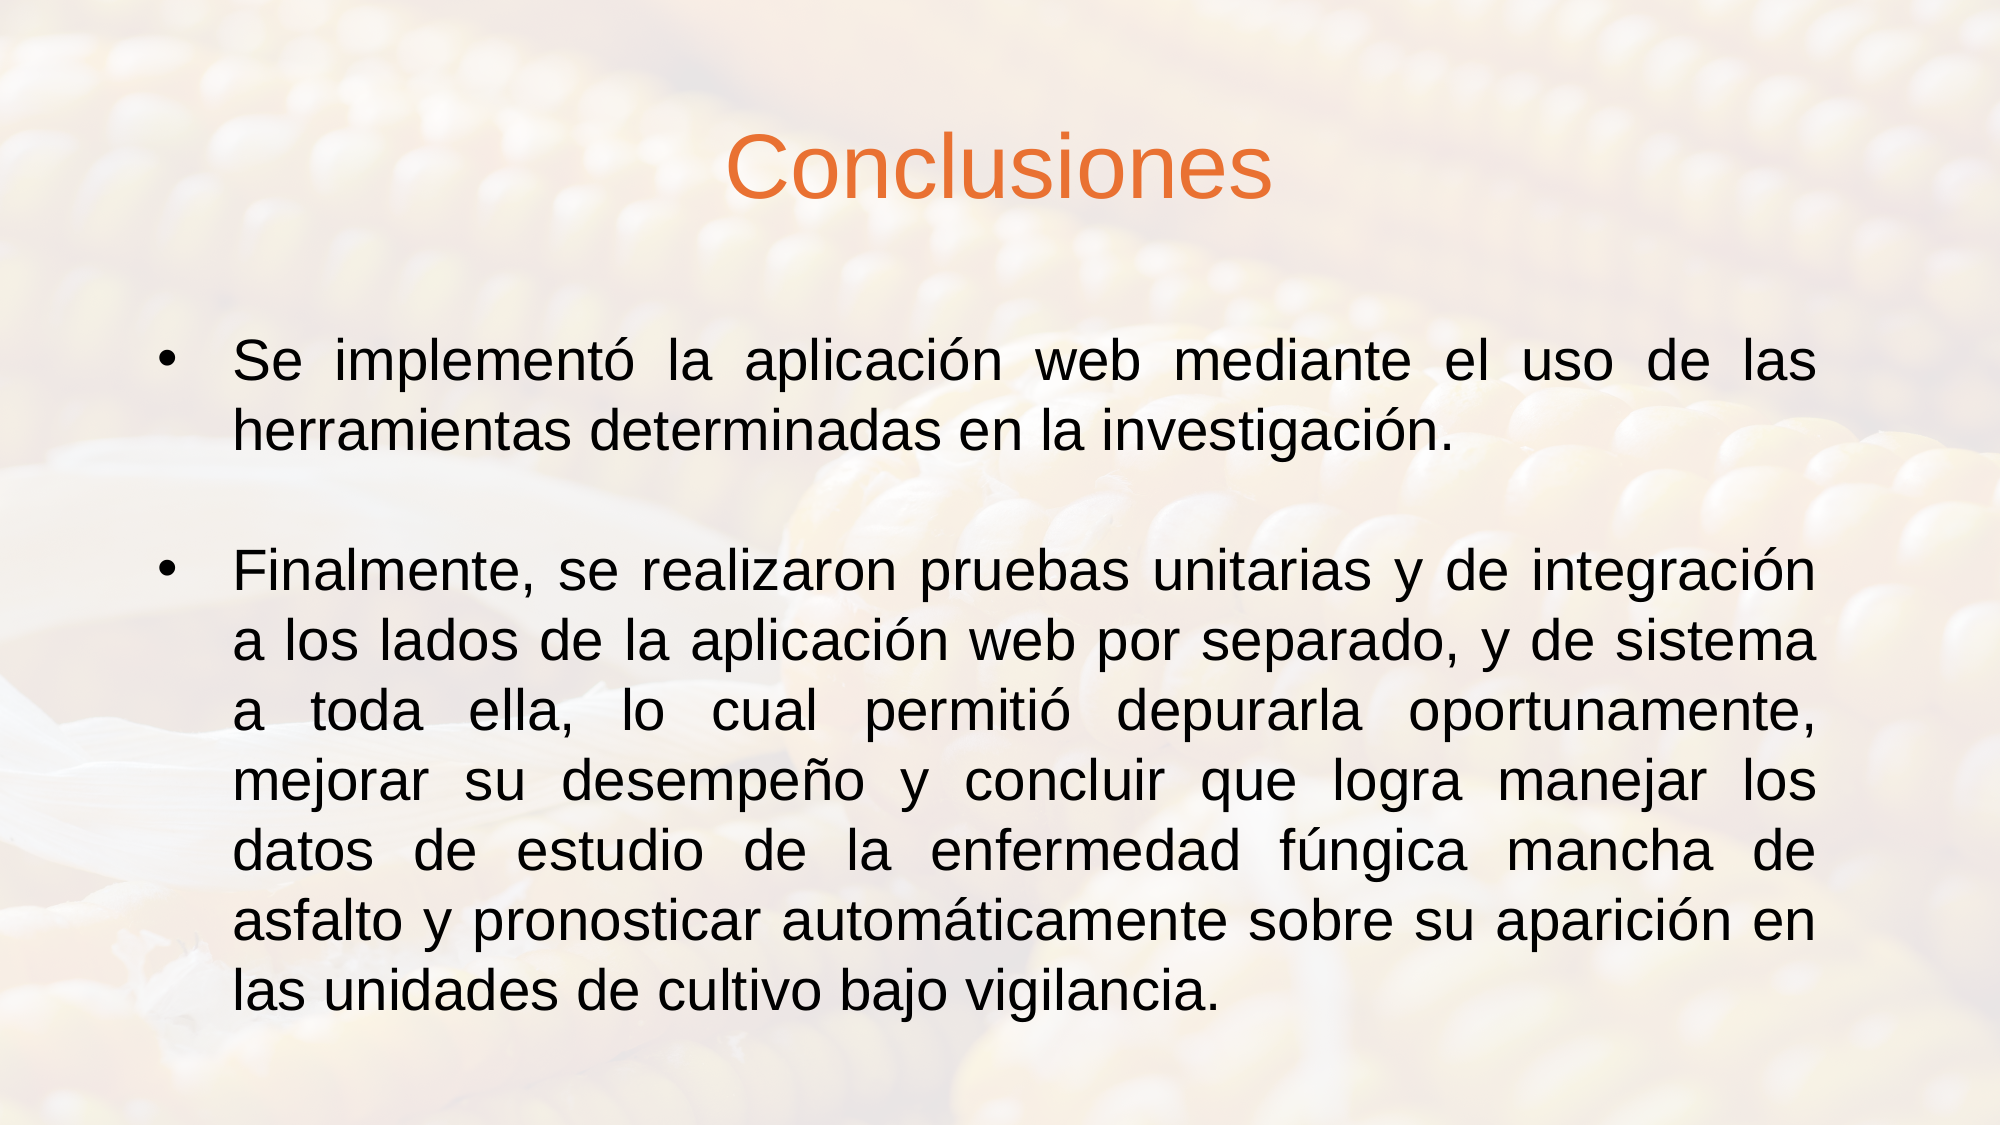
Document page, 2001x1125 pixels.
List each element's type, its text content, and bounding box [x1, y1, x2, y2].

text_box Se implementó la aplicación web mediante el uso de las herramientas determinadas en la investigación. Finalmente, se realizaron pruebas unitarias y de integración a los lados de la aplicación web por separado, y de sistema a toda ella, lo cual permitió depurarla oportunamente, mejorar su desempeño y concluir que logra manejar los datos de estudio de la enfermedad fúngica mancha de asfalto y pronosticar automáticamente sobre su aparición en las unidades de cultivo bajo vigilancia. [142, 314, 1835, 1030]
title Conclusiones [137, 59, 1863, 278]
